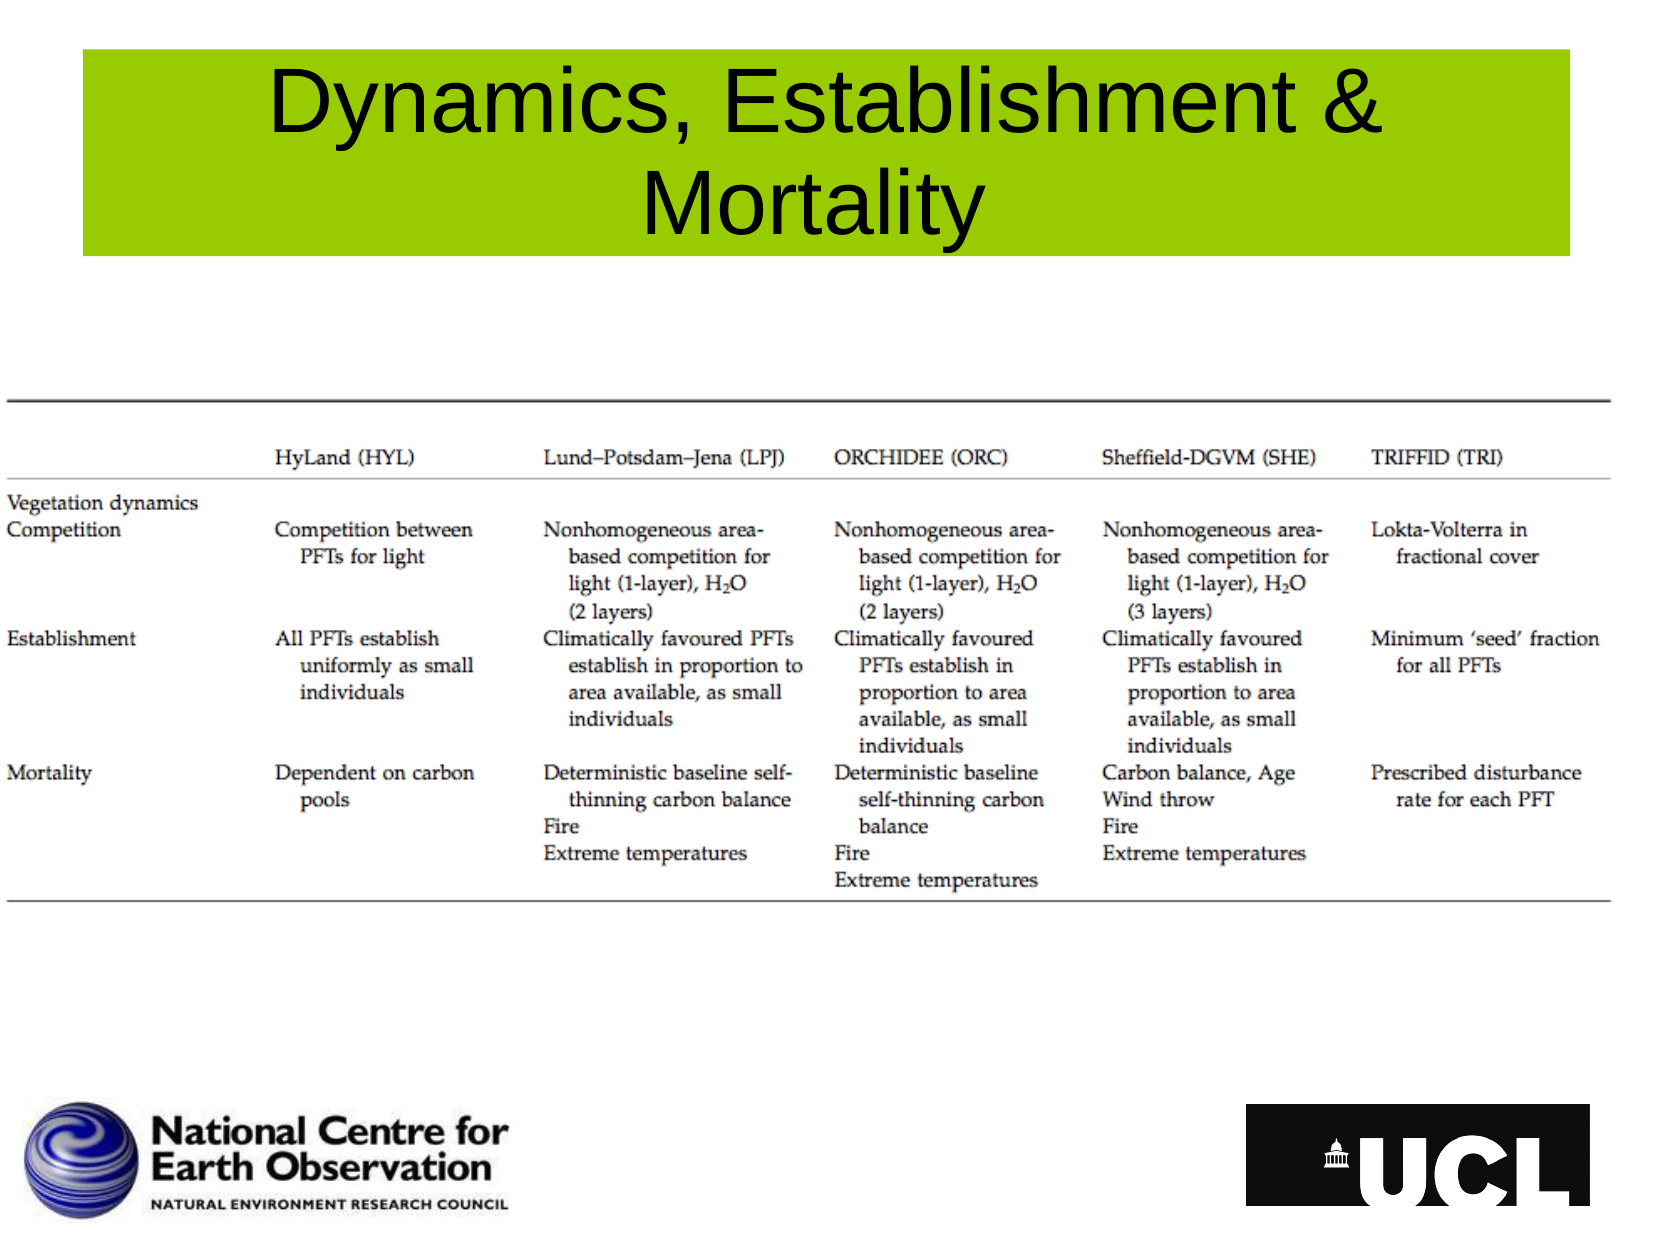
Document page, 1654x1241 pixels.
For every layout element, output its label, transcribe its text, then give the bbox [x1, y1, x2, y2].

picture [23, 1097, 513, 1223]
picture [0, 390, 1640, 924]
title Dynamics, Establishment & Mortality [82, 49, 1571, 257]
picture [1246, 1104, 1590, 1206]
